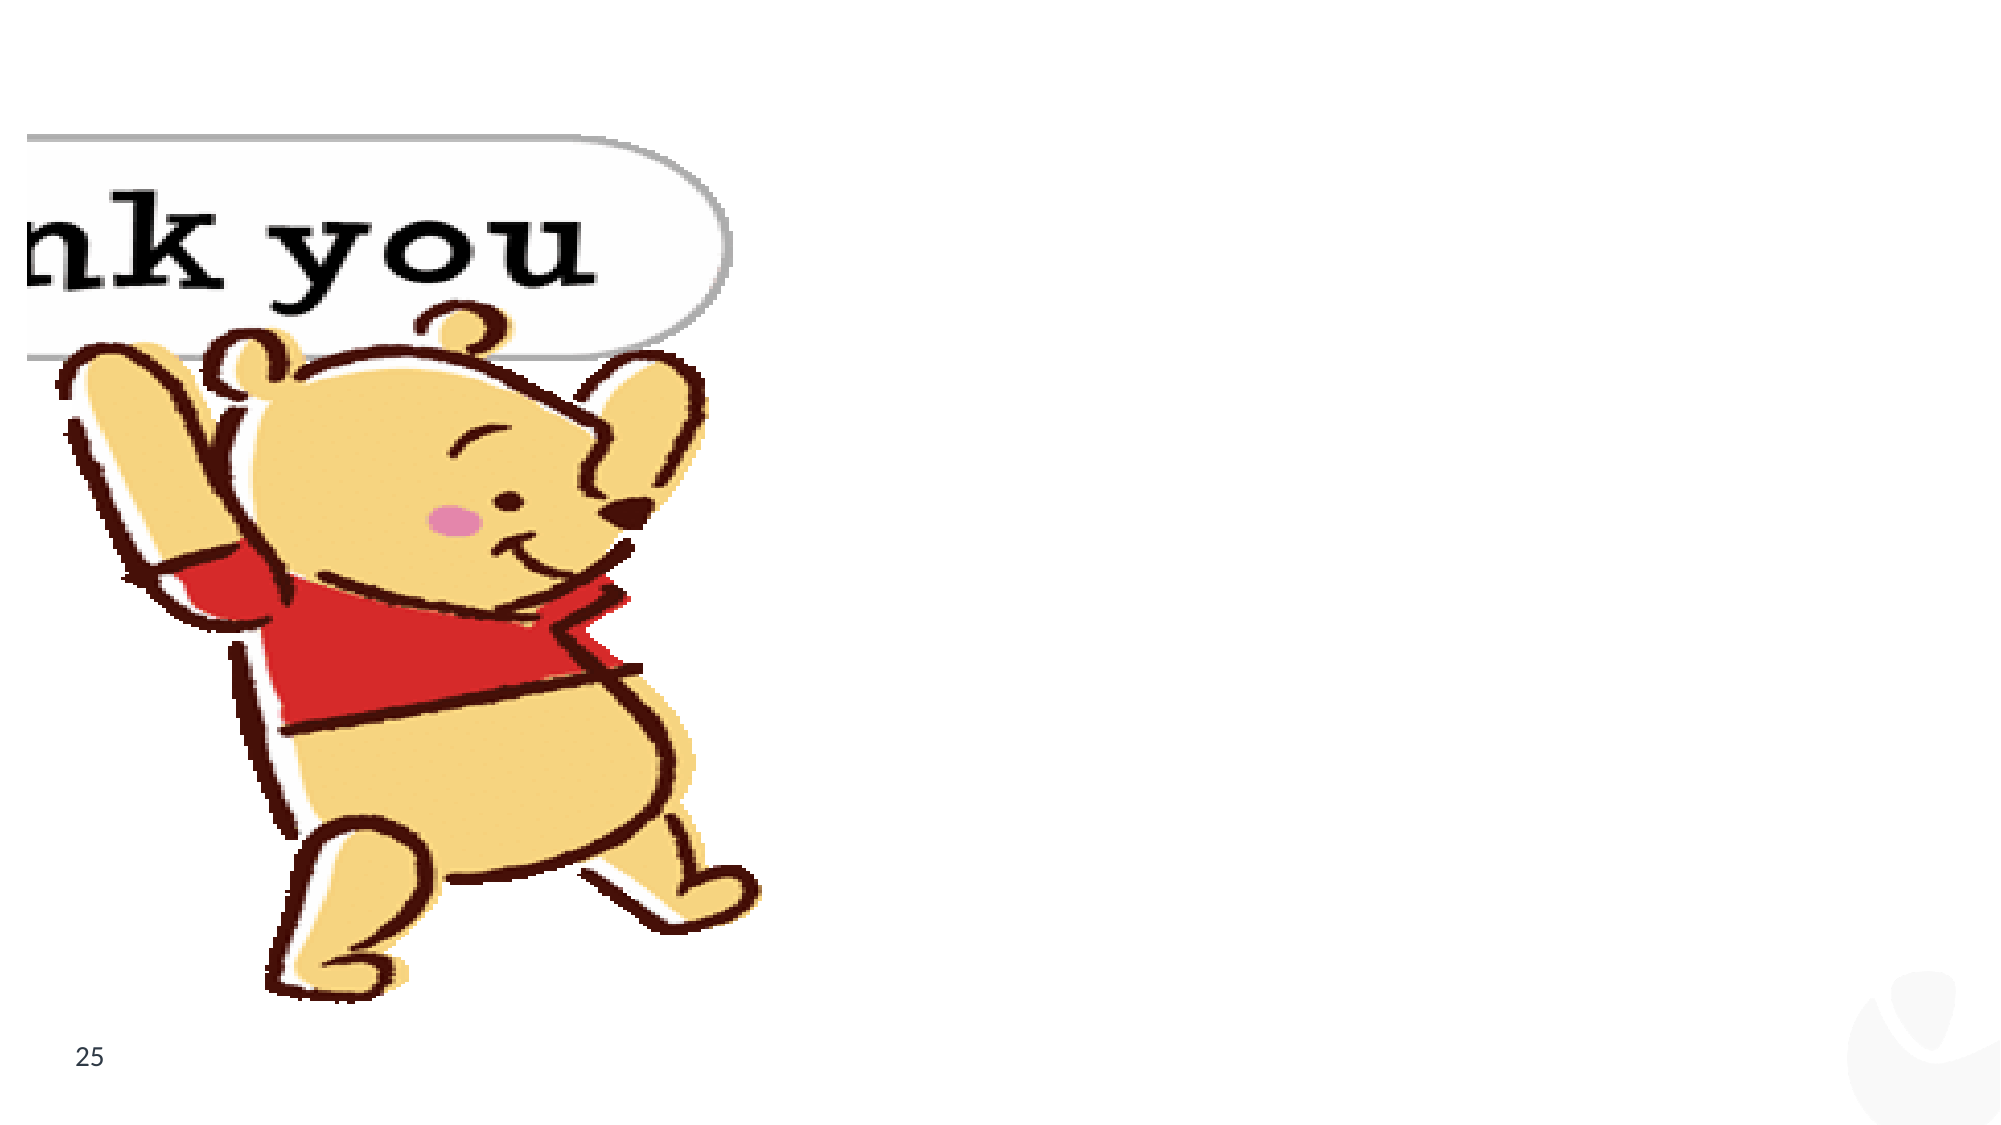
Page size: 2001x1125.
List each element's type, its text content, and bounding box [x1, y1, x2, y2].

picture [27, 51, 2000, 1125]
slide_number 25 [53, 1023, 126, 1088]
